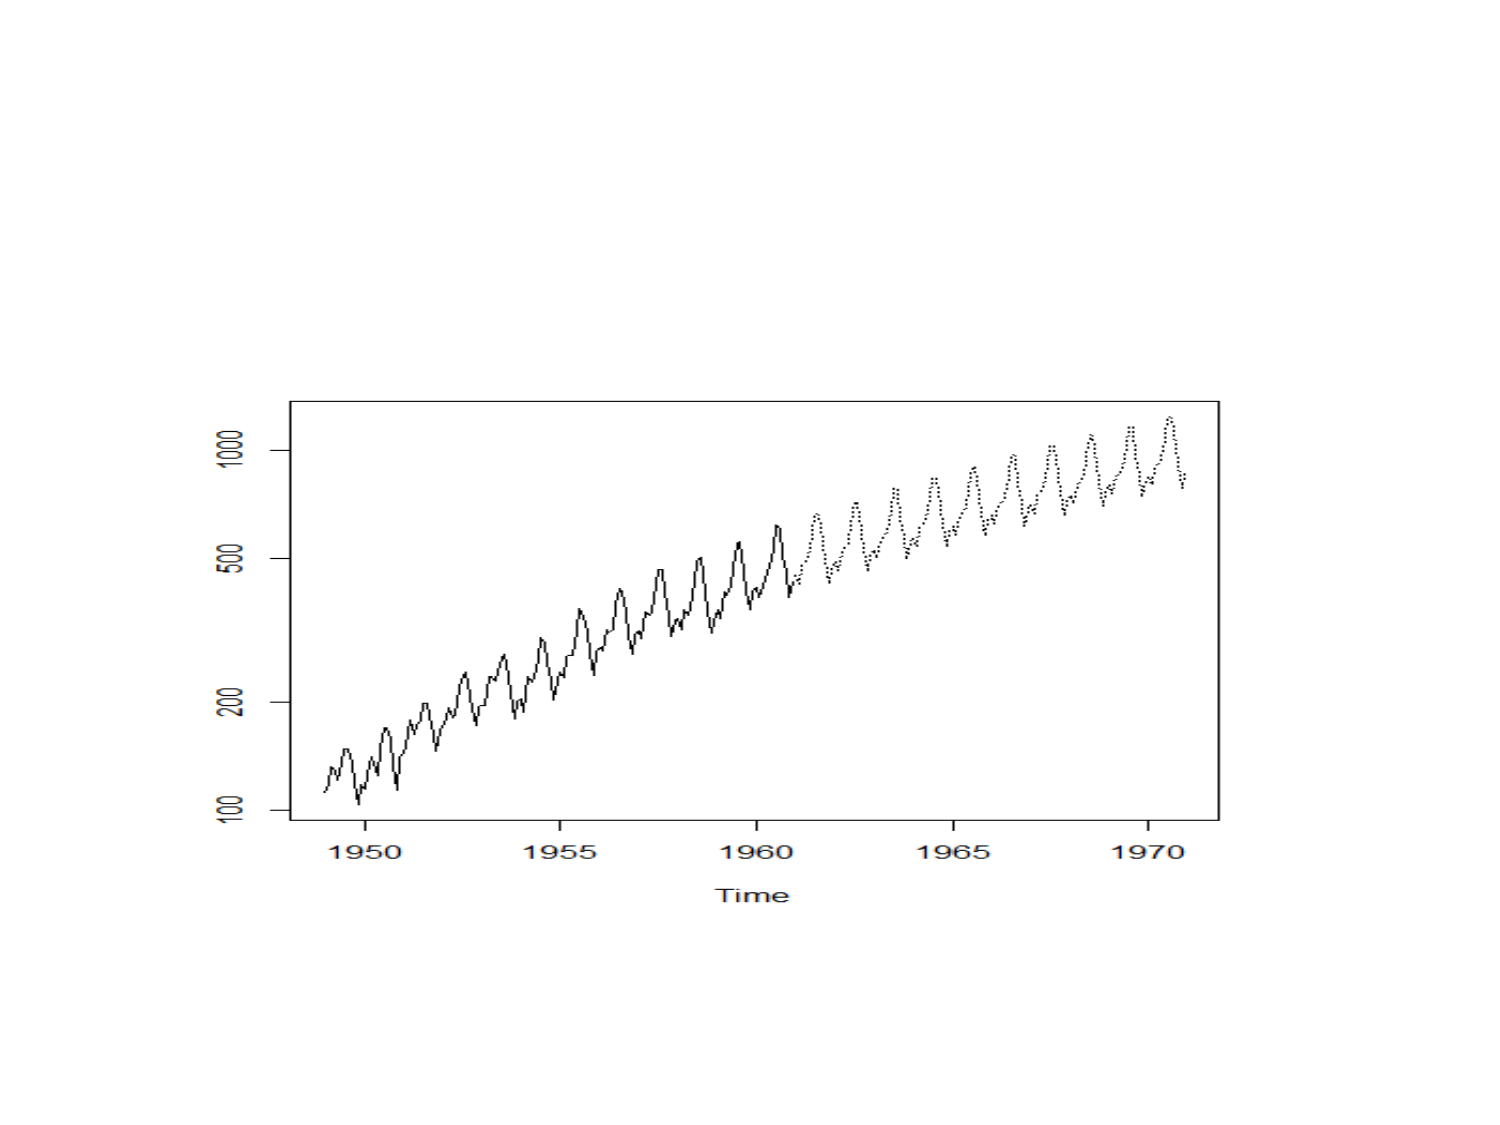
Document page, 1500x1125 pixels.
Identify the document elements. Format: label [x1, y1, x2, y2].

picture [123, 314, 1306, 930]
